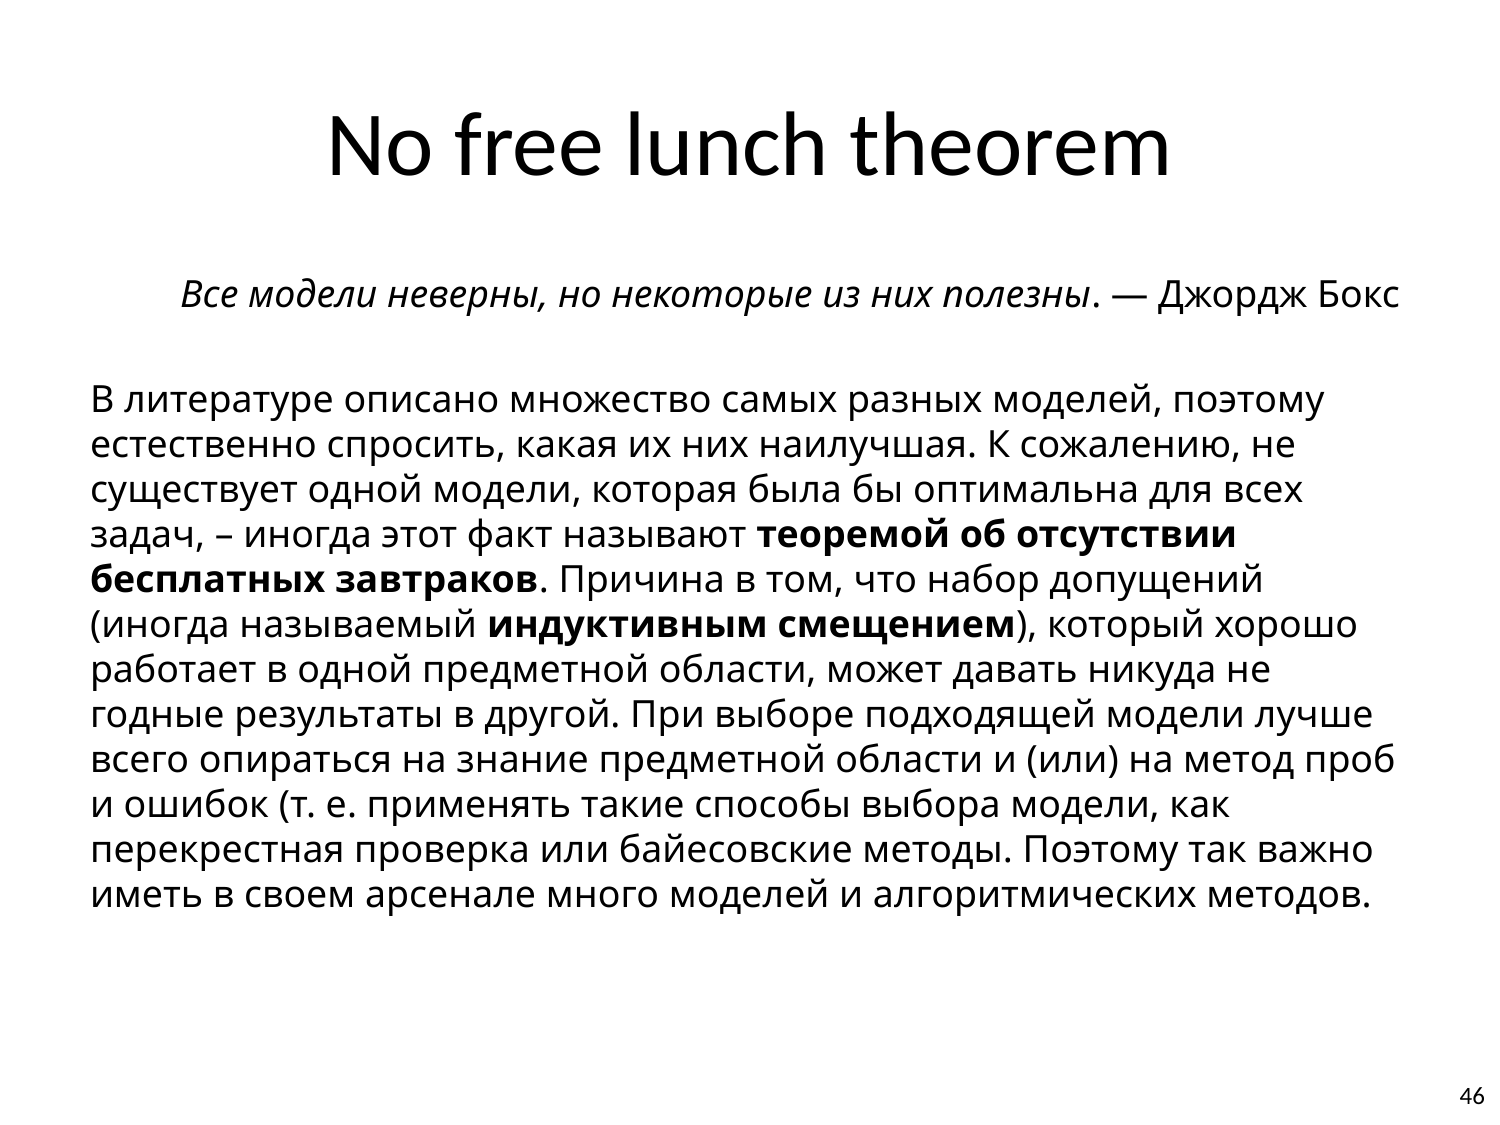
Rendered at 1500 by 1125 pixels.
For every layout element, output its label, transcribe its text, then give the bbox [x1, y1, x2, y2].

list Все модели неверны, но некоторые из них полезны. — Джордж Бокс В литературе описано множество самых разных моделей, поэтому естественно спросить, какая их них наилучшая. К сожалению, не существует одной модели, которая была бы оптимальна для всех задач, – иногда этот факт называют теоремой об отсутствии бесплатных завтраков. Причина в том, что набор допущений (иногда называемый индуктивным смещением), который хорошо работает в одной предметной области, может давать никуда не годные результаты в другой. При выборе подходящей модели лучше всего опираться на знание предметной области и (или) на метод проб и ошибок (т. е. применять такие способы выбора модели, как перекрестная проверка или байесовские методы. Поэтому так важно иметь в своем арсенале много моделей и алгоритмических методов. [75, 262, 1425, 1005]
title No free lunch theorem [75, 45, 1425, 233]
slide_number 46 [1149, 1065, 1500, 1125]
